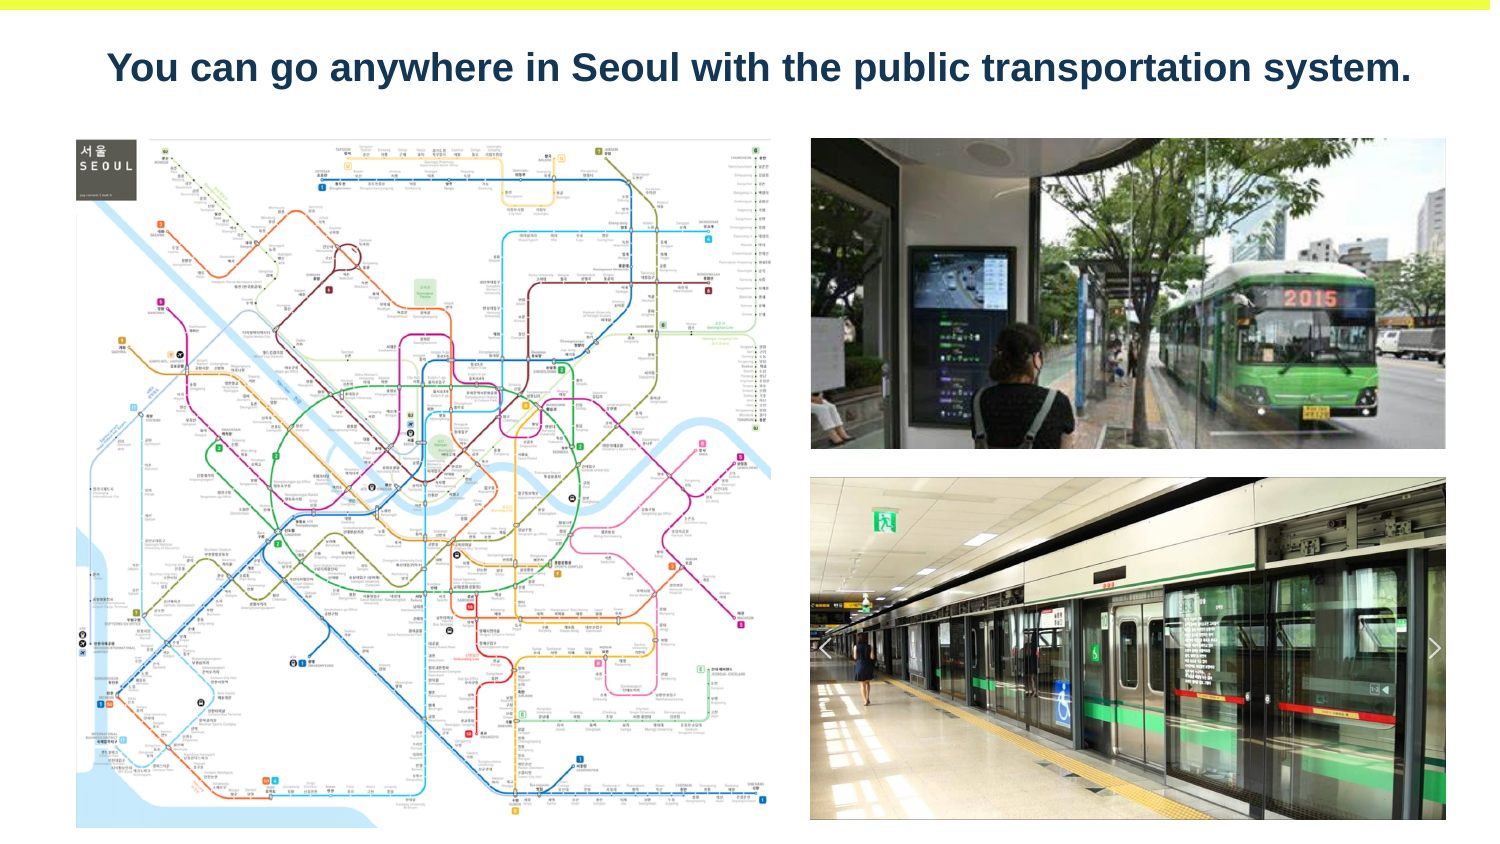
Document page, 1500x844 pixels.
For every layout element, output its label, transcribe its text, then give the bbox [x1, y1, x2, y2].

text_box [0, 0, 1491, 10]
picture [810, 477, 1446, 820]
picture [810, 137, 1446, 449]
title You can go anywhere in Seoul with the public transportation system. [60, 26, 1460, 131]
picture [76, 137, 771, 828]
